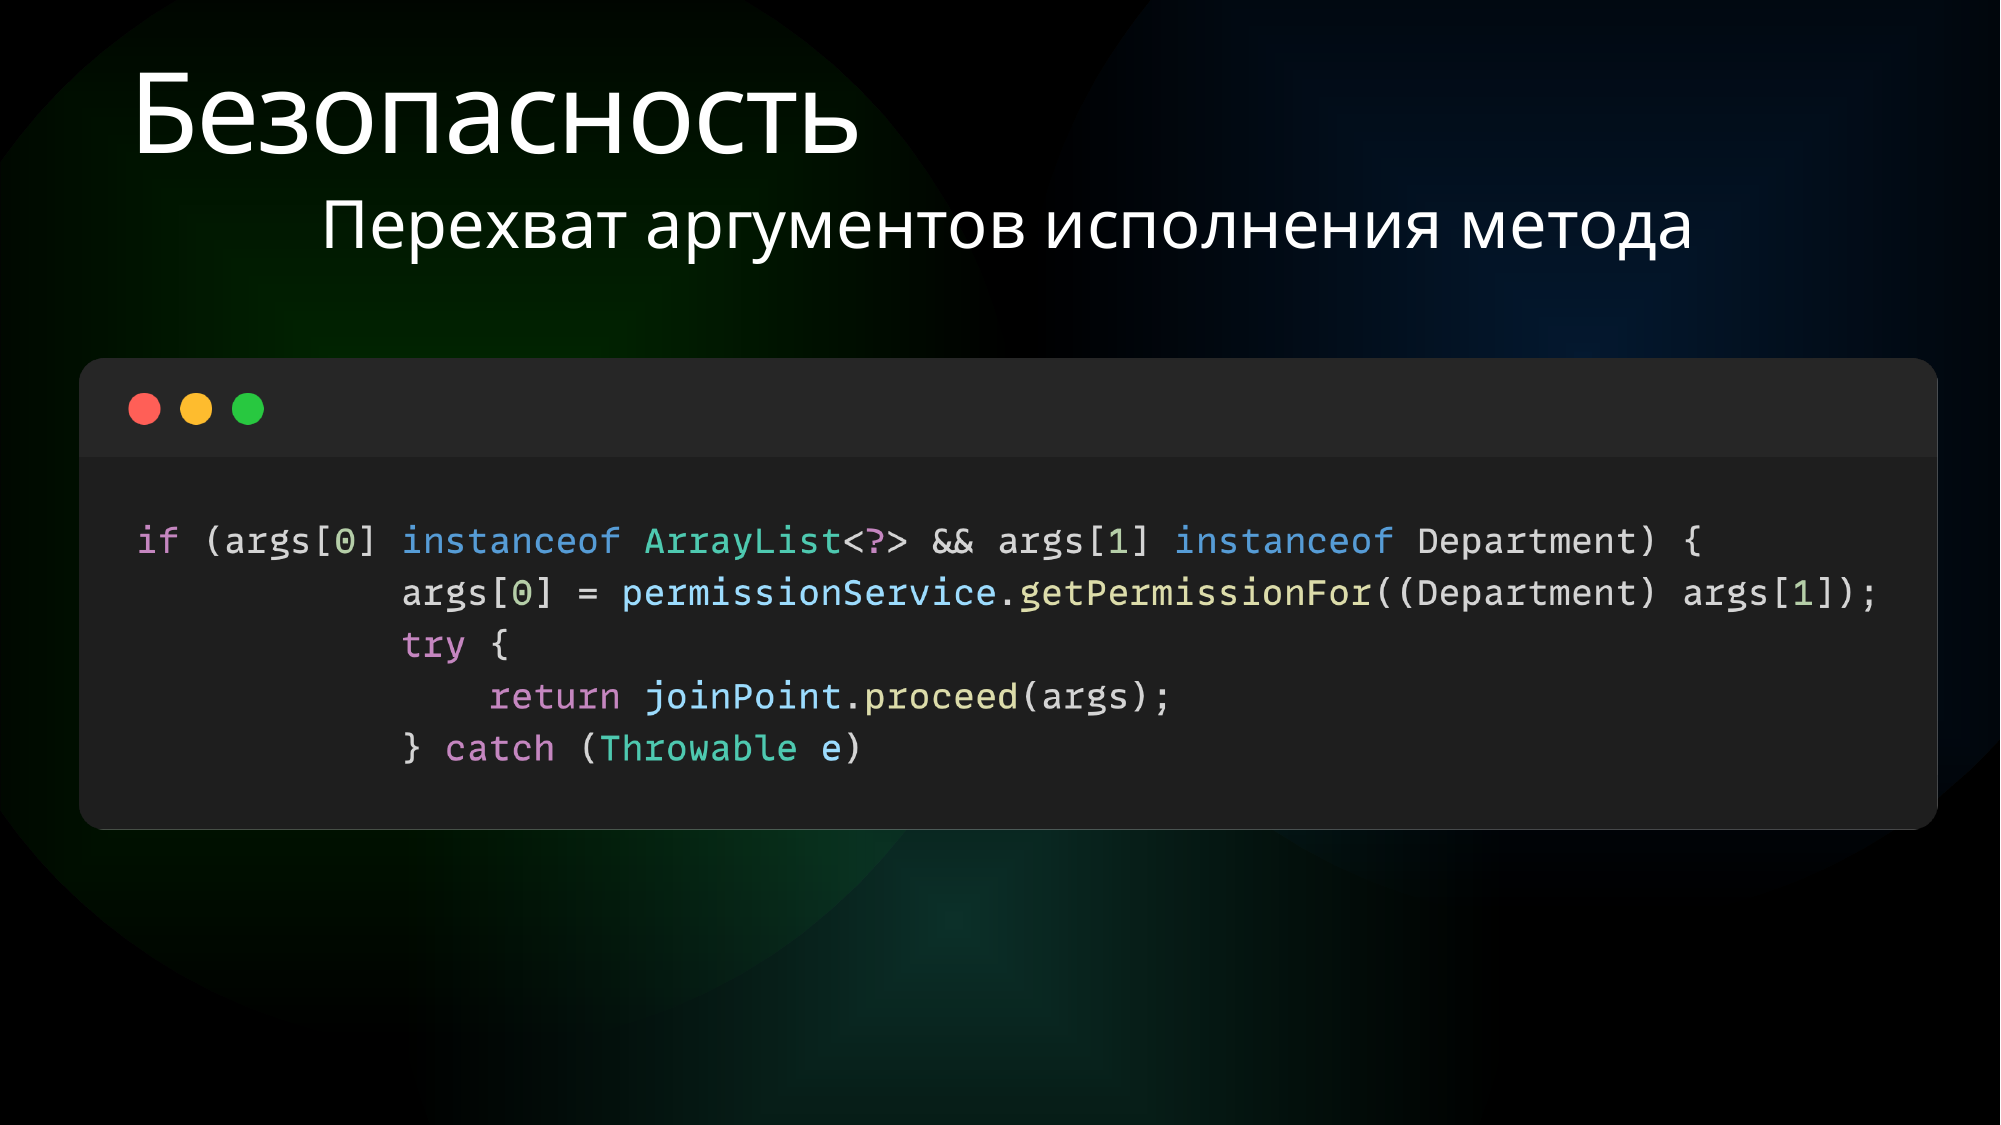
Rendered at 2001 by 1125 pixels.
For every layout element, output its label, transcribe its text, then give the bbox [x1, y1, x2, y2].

picture [0, 200, 2000, 987]
text_box Безопасность [124, 73, 1209, 177]
